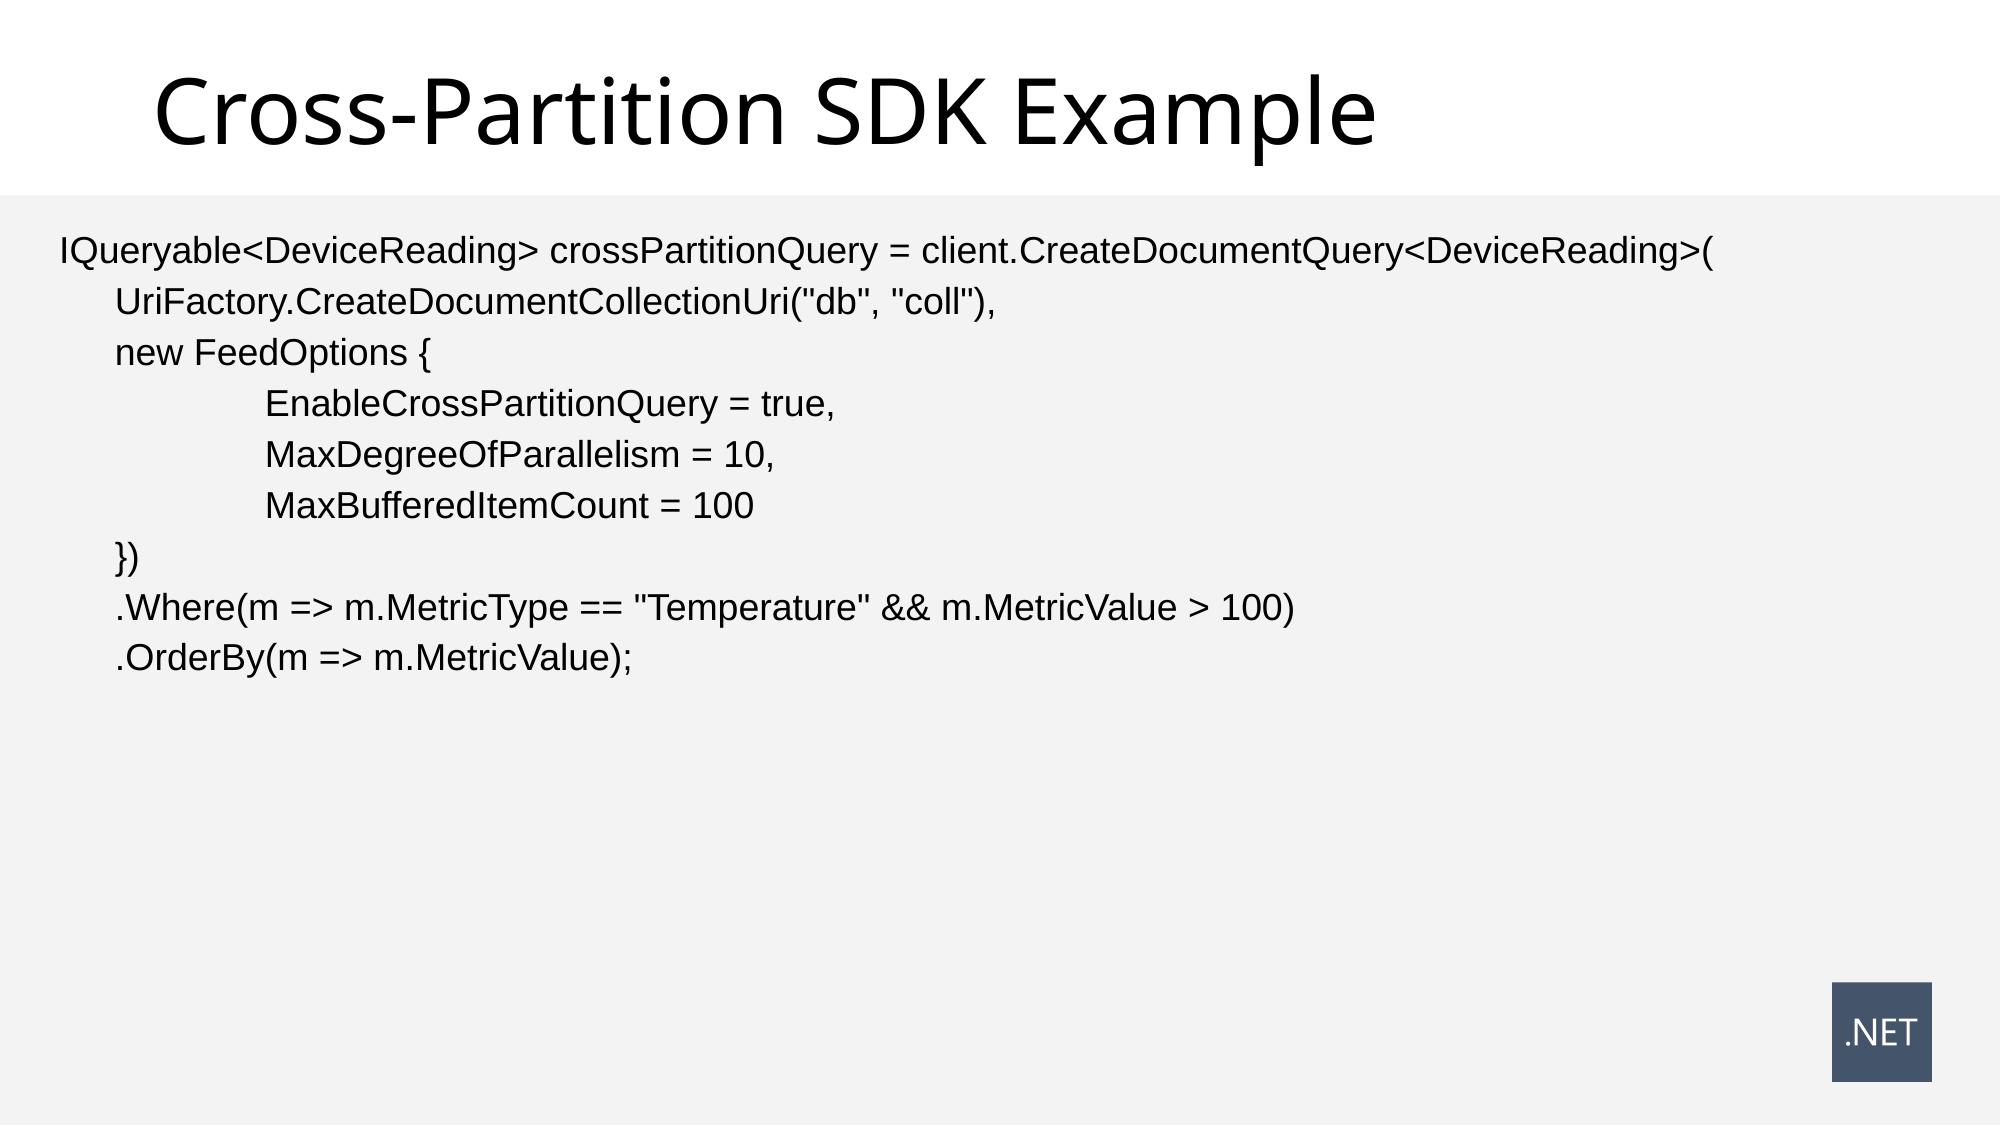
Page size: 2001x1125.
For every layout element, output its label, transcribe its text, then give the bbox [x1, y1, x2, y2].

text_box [1832, 982, 1932, 1082]
list IQueryable<DeviceReading> crossPartitionQuery = client.CreateDocumentQuery<DeviceReading>( UriFactory.CreateDocumentCollectionUri("db", "coll"), new FeedOptions { EnableCrossPartitionQuery = true, MaxDegreeOfParallelism = 10, MaxBufferedItemCount = 100 }) .Where(m => m.MetricType == "Temperature" && m.MetricValue > 100) .OrderBy(m => m.MetricValue); [44, 224, 1885, 906]
title Cross-Partition SDK Example [137, 6, 1863, 224]
